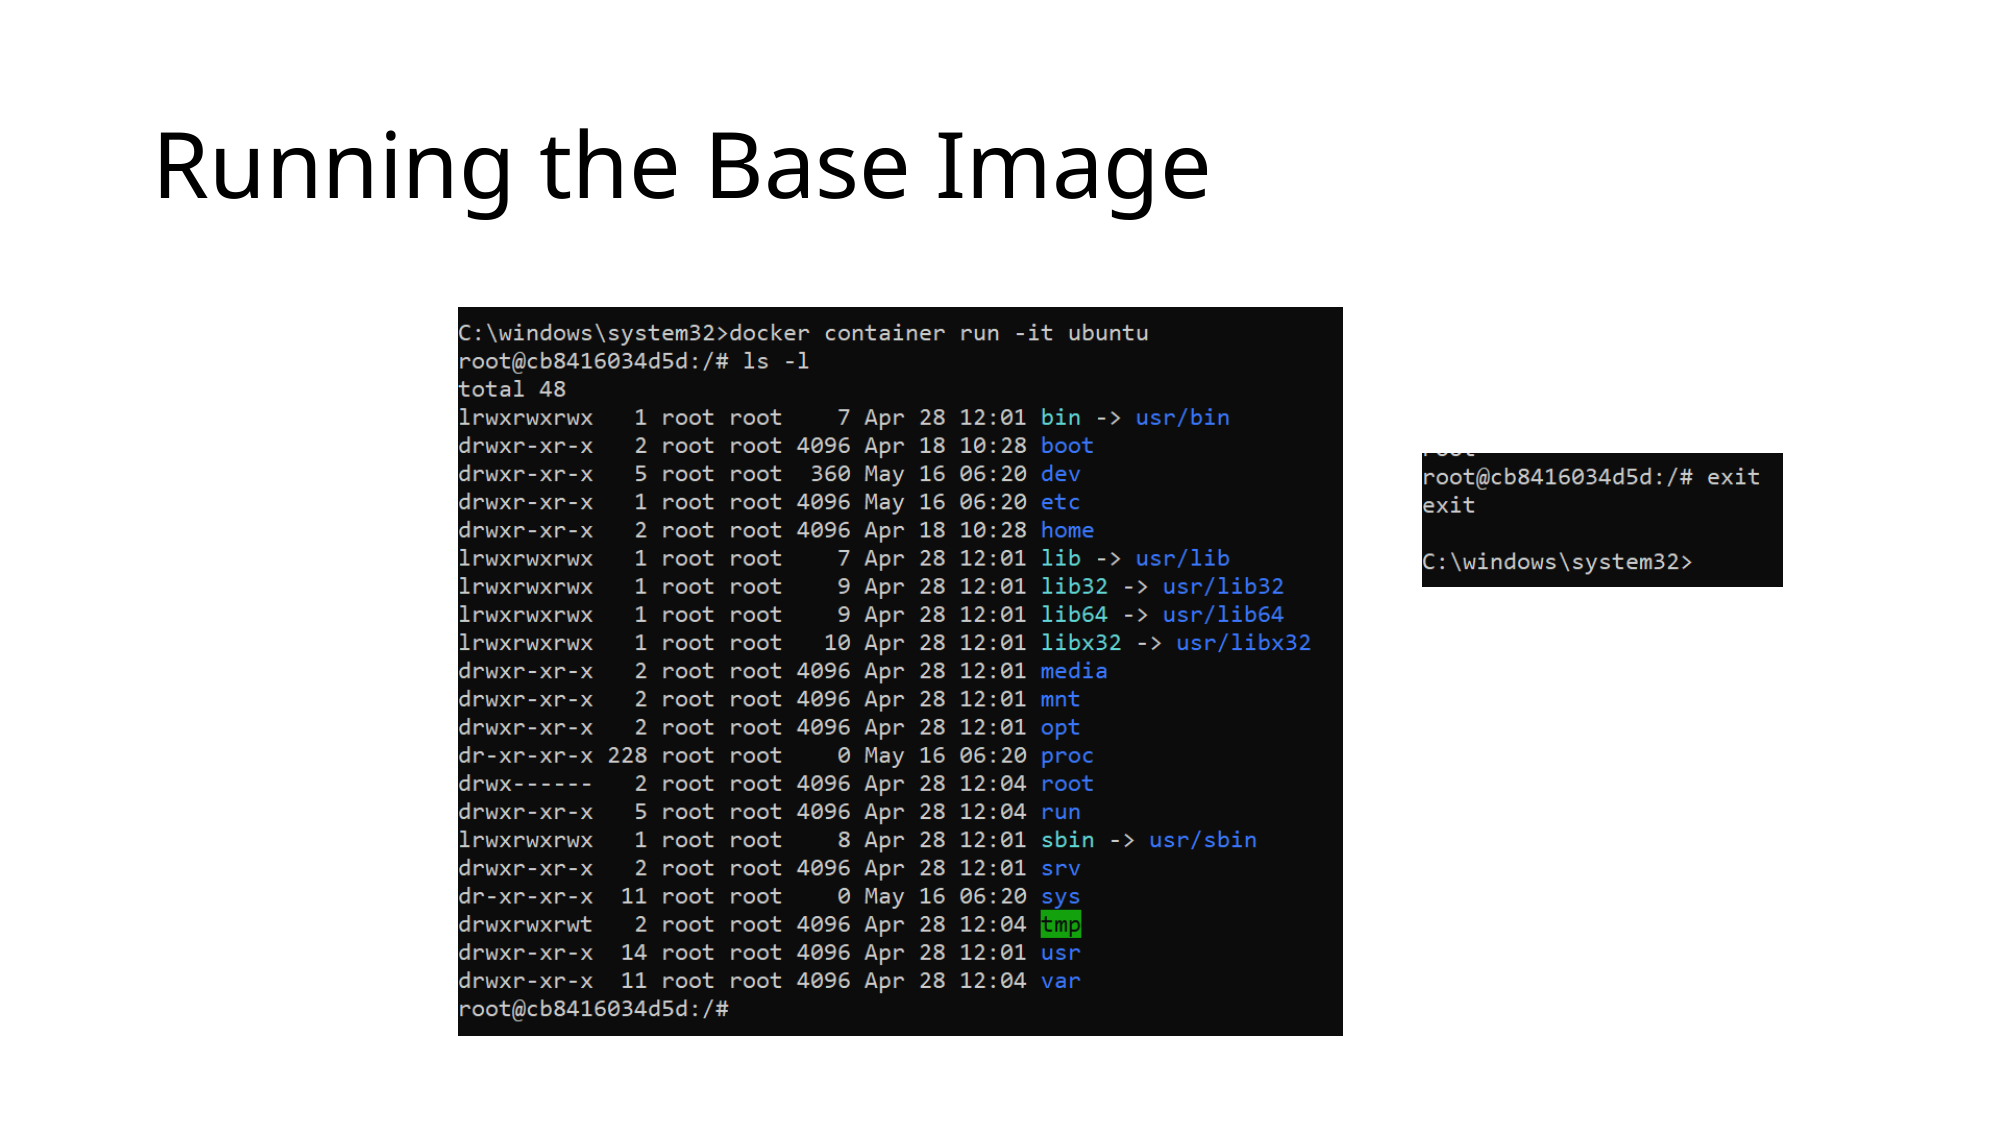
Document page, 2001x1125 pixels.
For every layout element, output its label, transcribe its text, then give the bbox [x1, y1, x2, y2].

title Running the Base Image [137, 59, 1863, 278]
picture [458, 307, 1343, 1036]
picture [1422, 453, 1783, 587]
